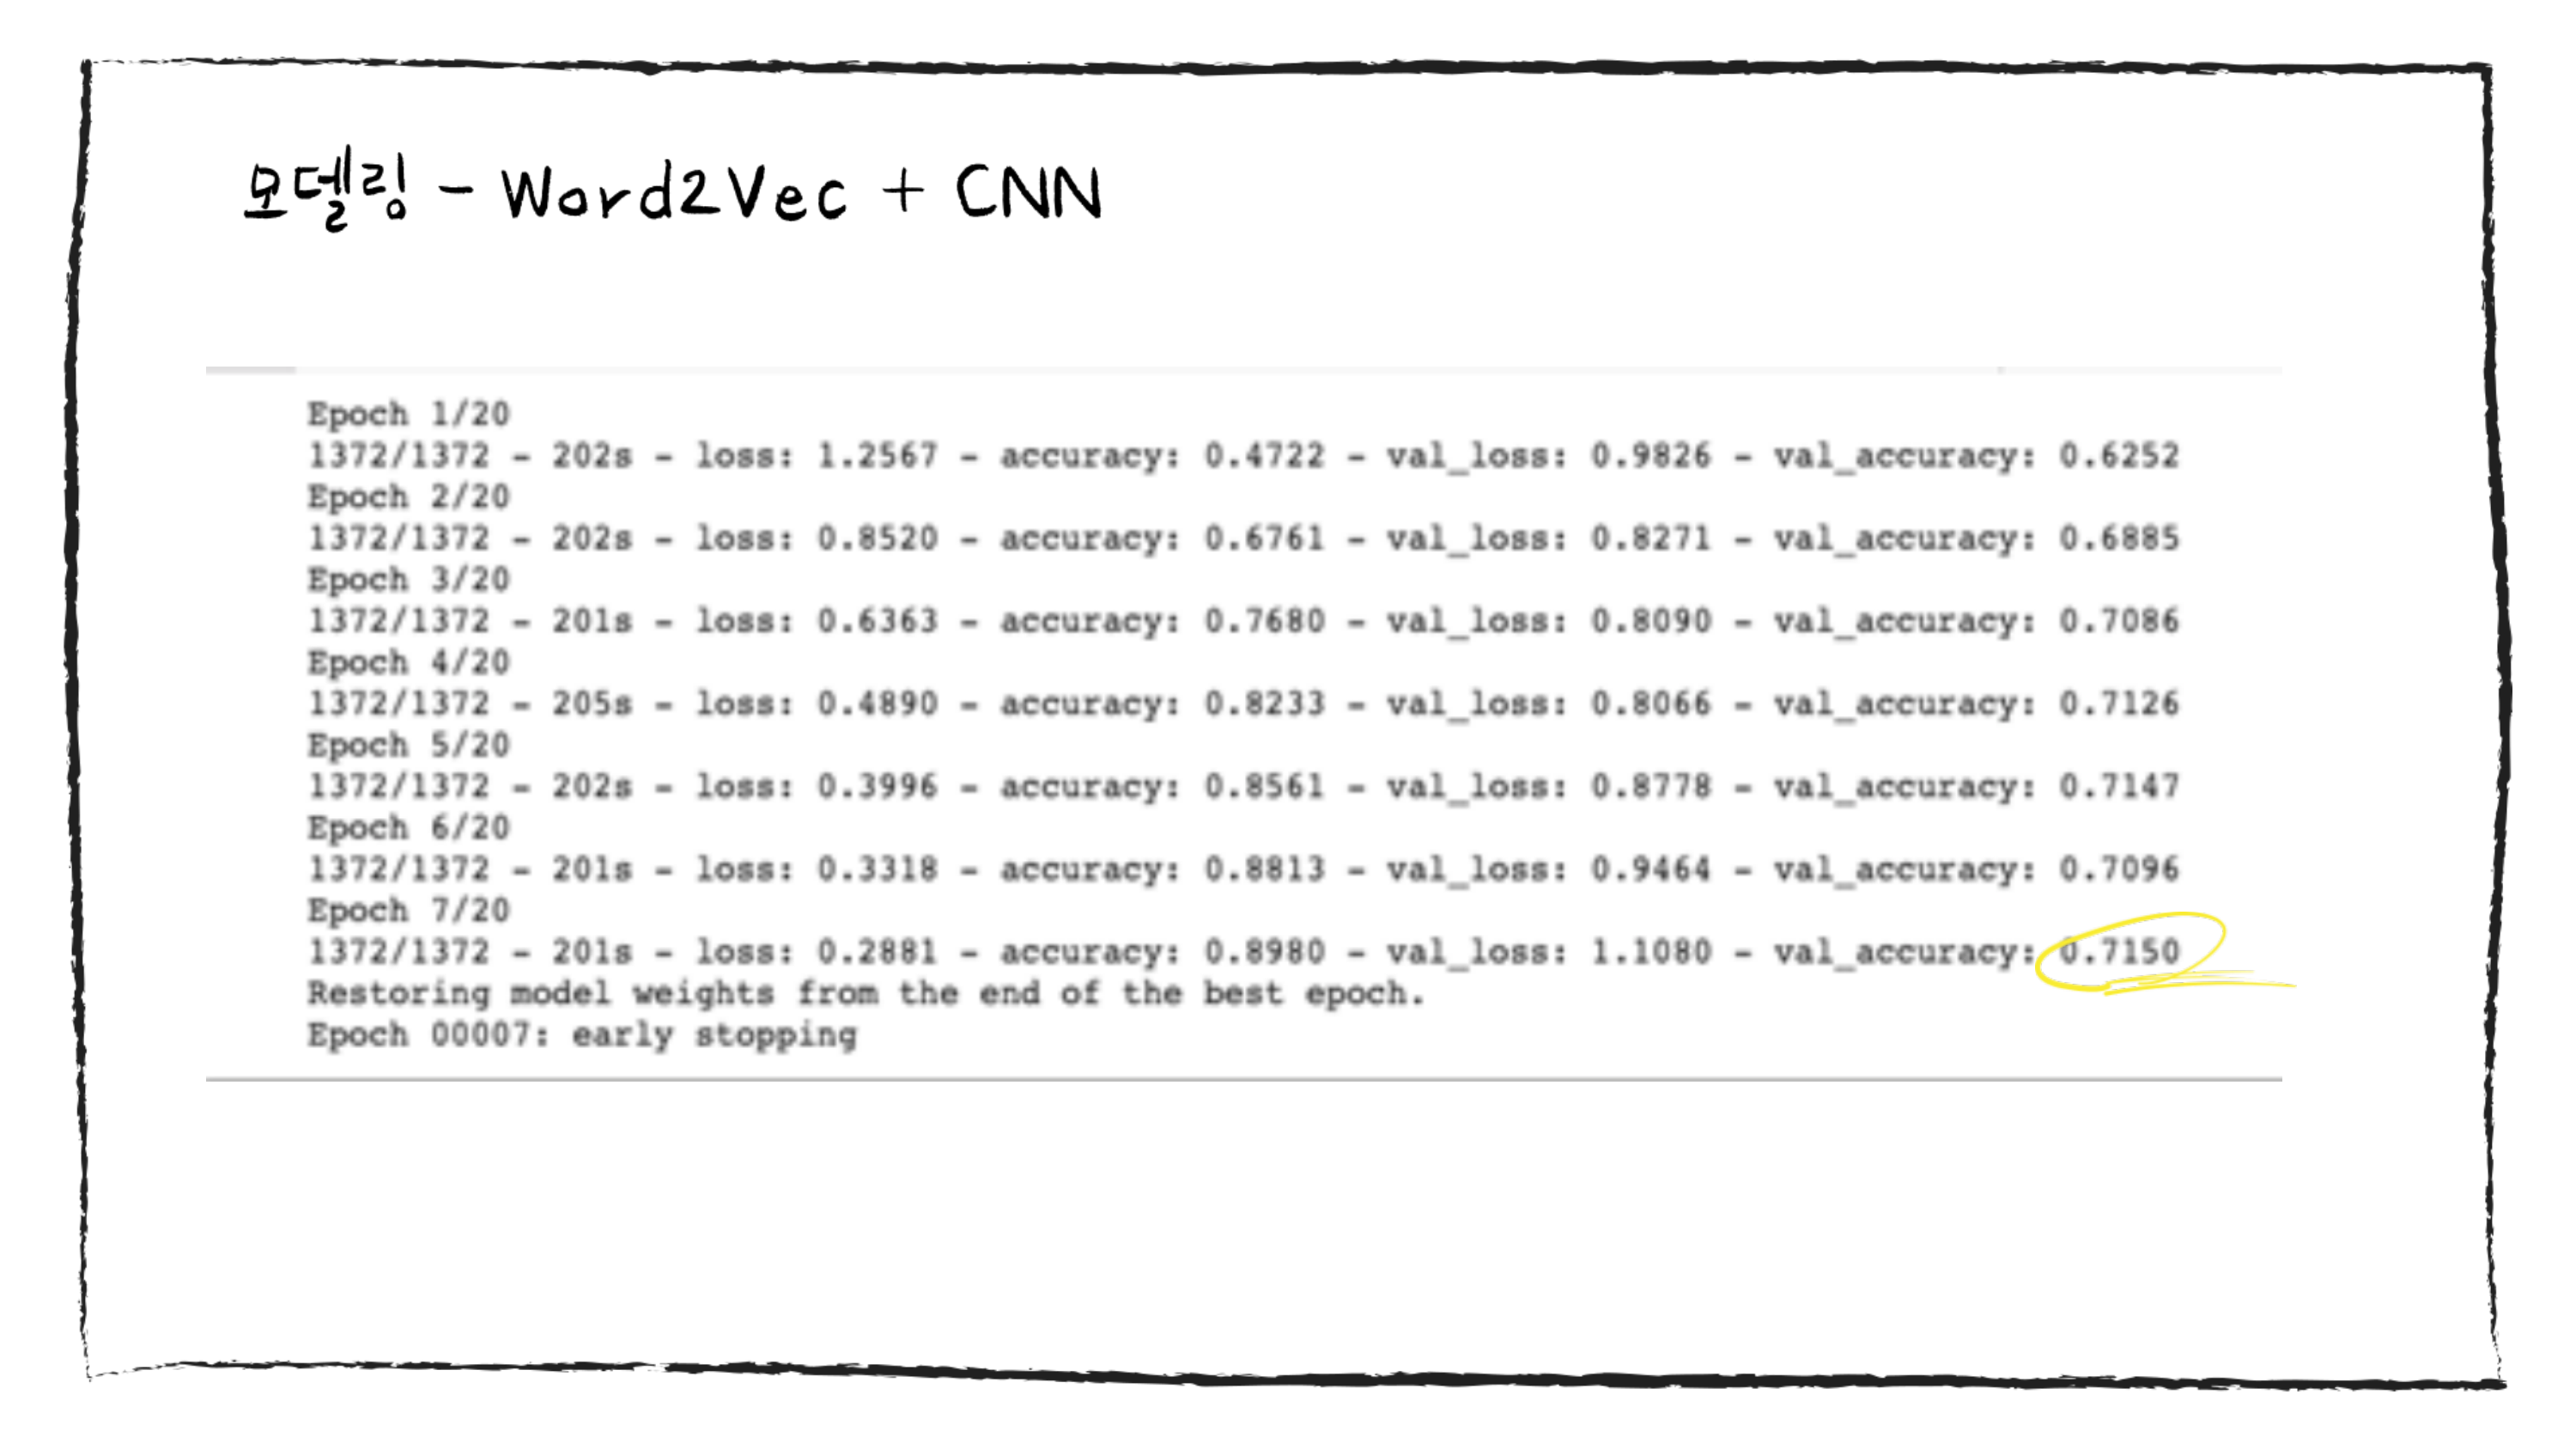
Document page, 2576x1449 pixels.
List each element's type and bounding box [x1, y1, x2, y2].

text_box [63, 56, 2513, 1392]
picture [184, 120, 1146, 271]
text_box [206, 366, 2282, 1082]
text_box [2035, 912, 2297, 997]
